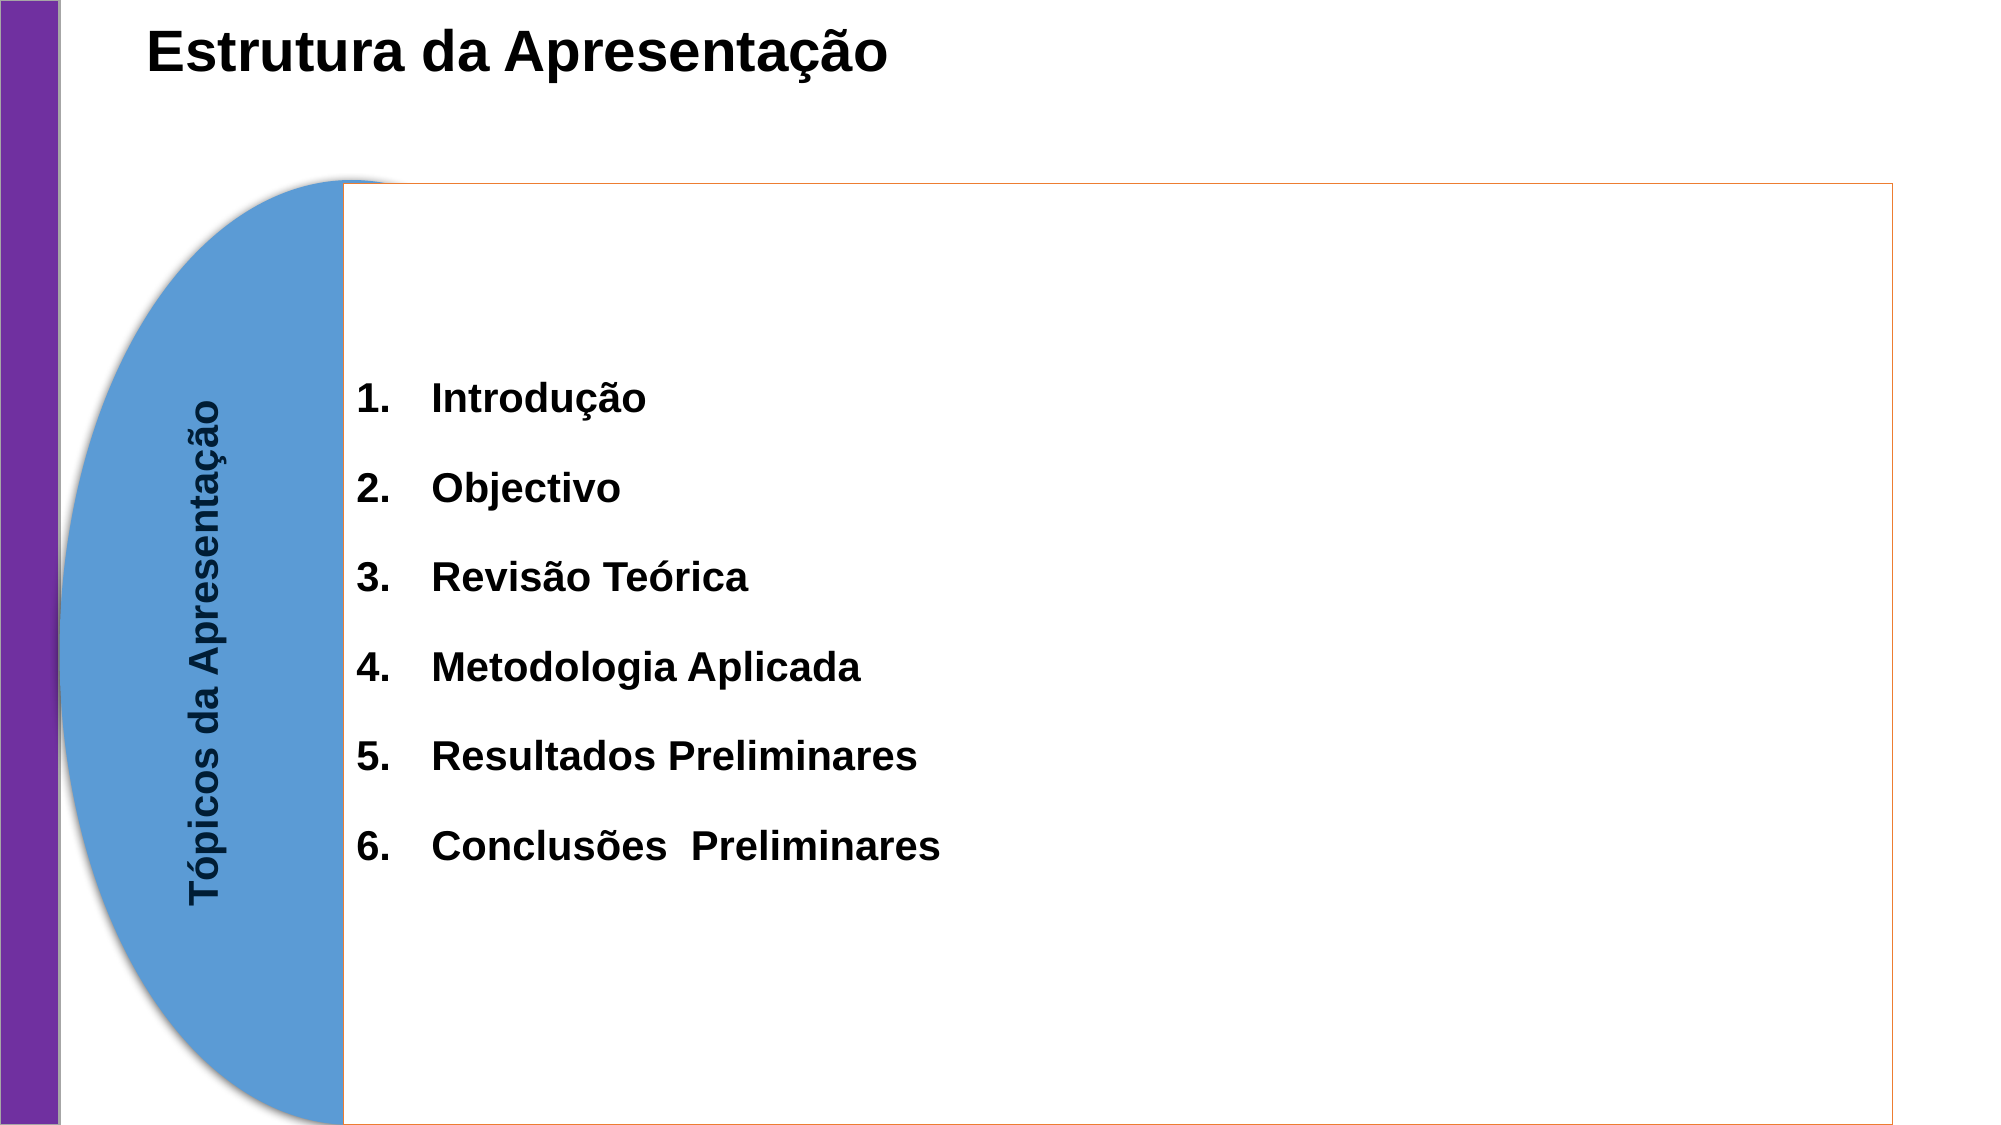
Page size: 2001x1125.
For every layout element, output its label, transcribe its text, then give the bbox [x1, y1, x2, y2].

text_box Estrutura da Apresentação [131, 13, 1160, 139]
text_box [59, 179, 385, 1125]
text_box [0, 0, 61, 1125]
text_box Tópicos da Apresentação [168, 321, 234, 922]
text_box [343, 183, 1893, 1125]
